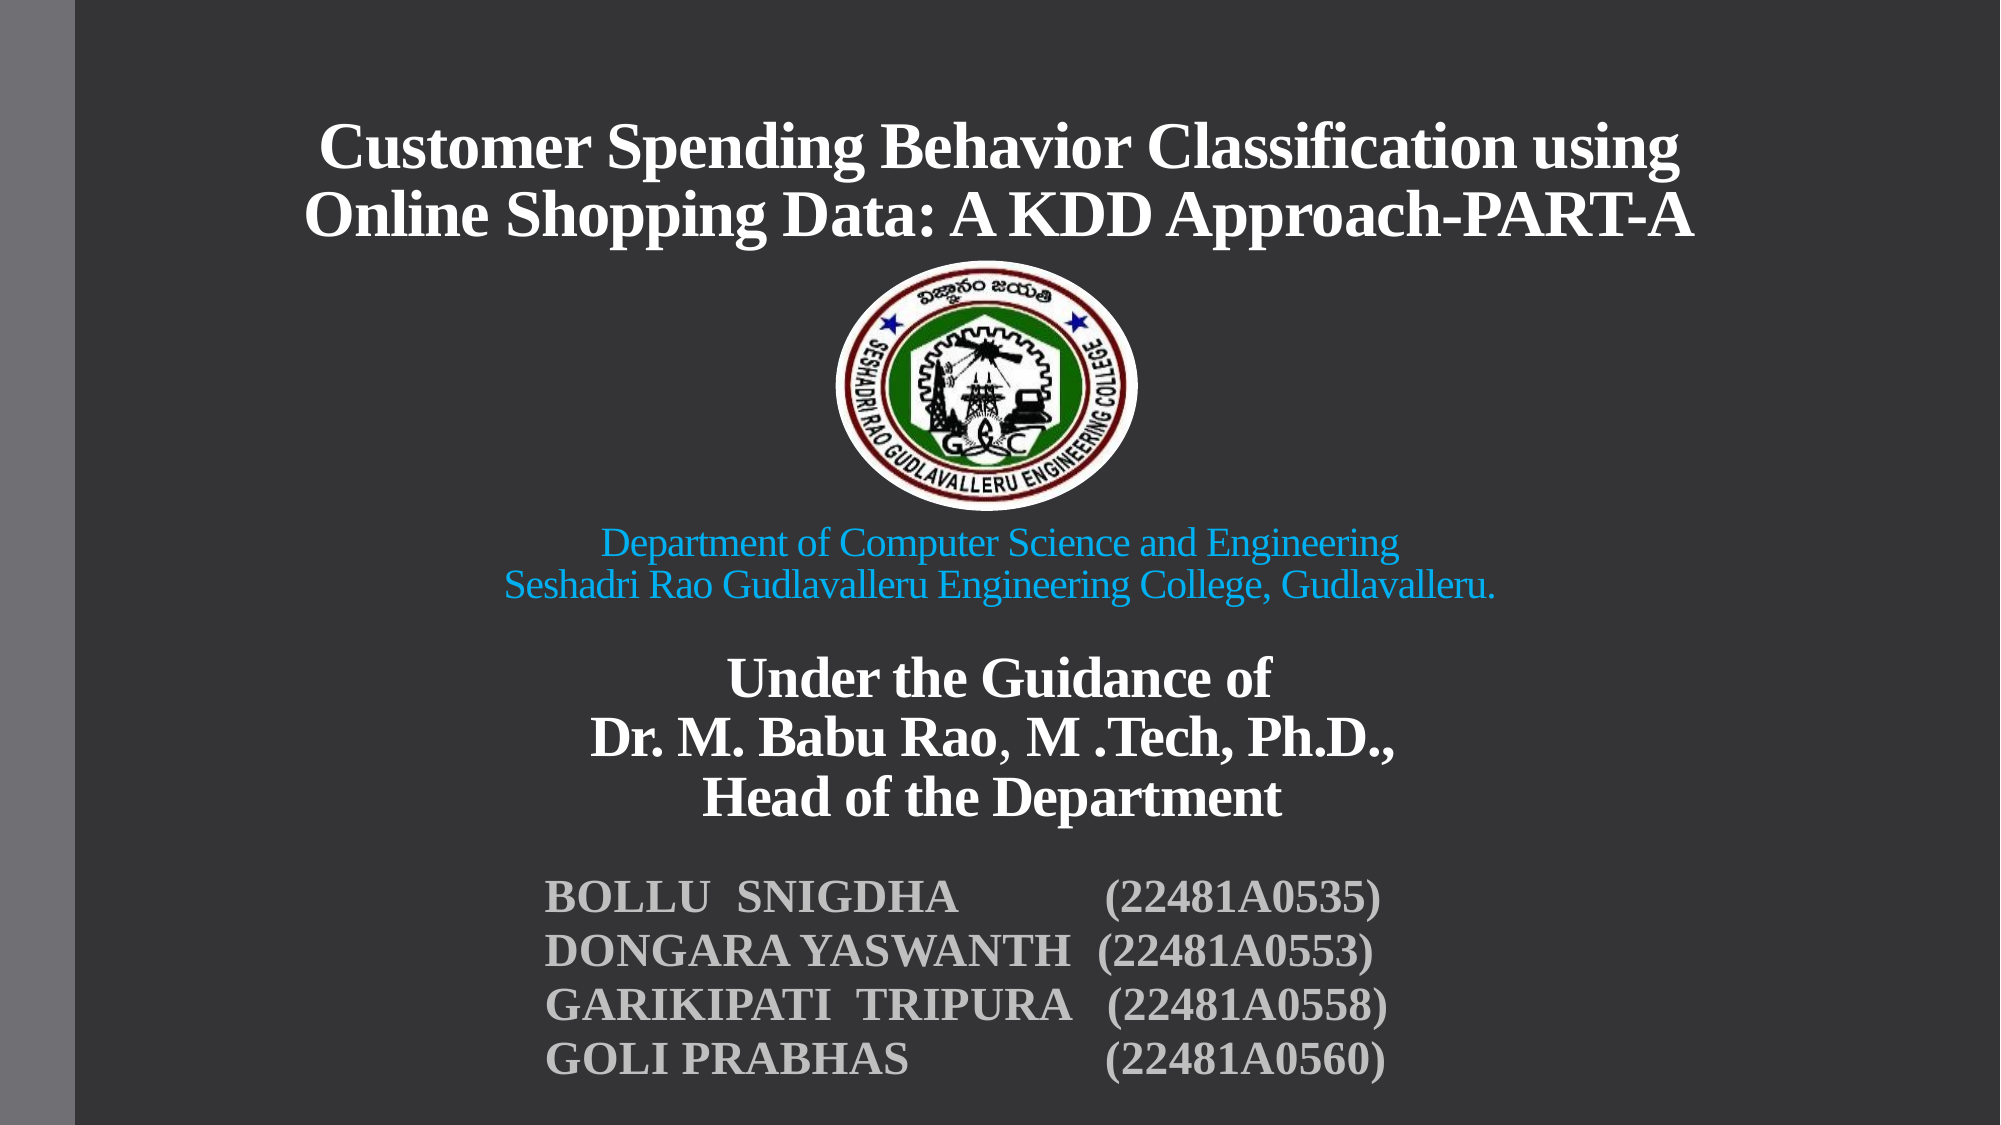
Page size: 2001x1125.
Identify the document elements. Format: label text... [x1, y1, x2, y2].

subtitle BOLLU SNIGDHA (22481A0535) DONGARA YASWANTH (22481A0553) GARIKIPATI TRIPURA (22481A0558) GOLI PRABHAS (22481A0560) [529, 862, 2000, 1096]
title Customer Spending Behavior Classification using Online Shopping Data: A KDD Approach-PART-A Department of Computer Science and Engineering Seshadri Rao Gudlavalleru Engineering College, Gudlavalleru. Under the Guidance of Dr. M. Babu Rao, M .Tech, Ph.D., Head of the Department [249, 41, 1750, 1111]
picture [835, 260, 1139, 512]
